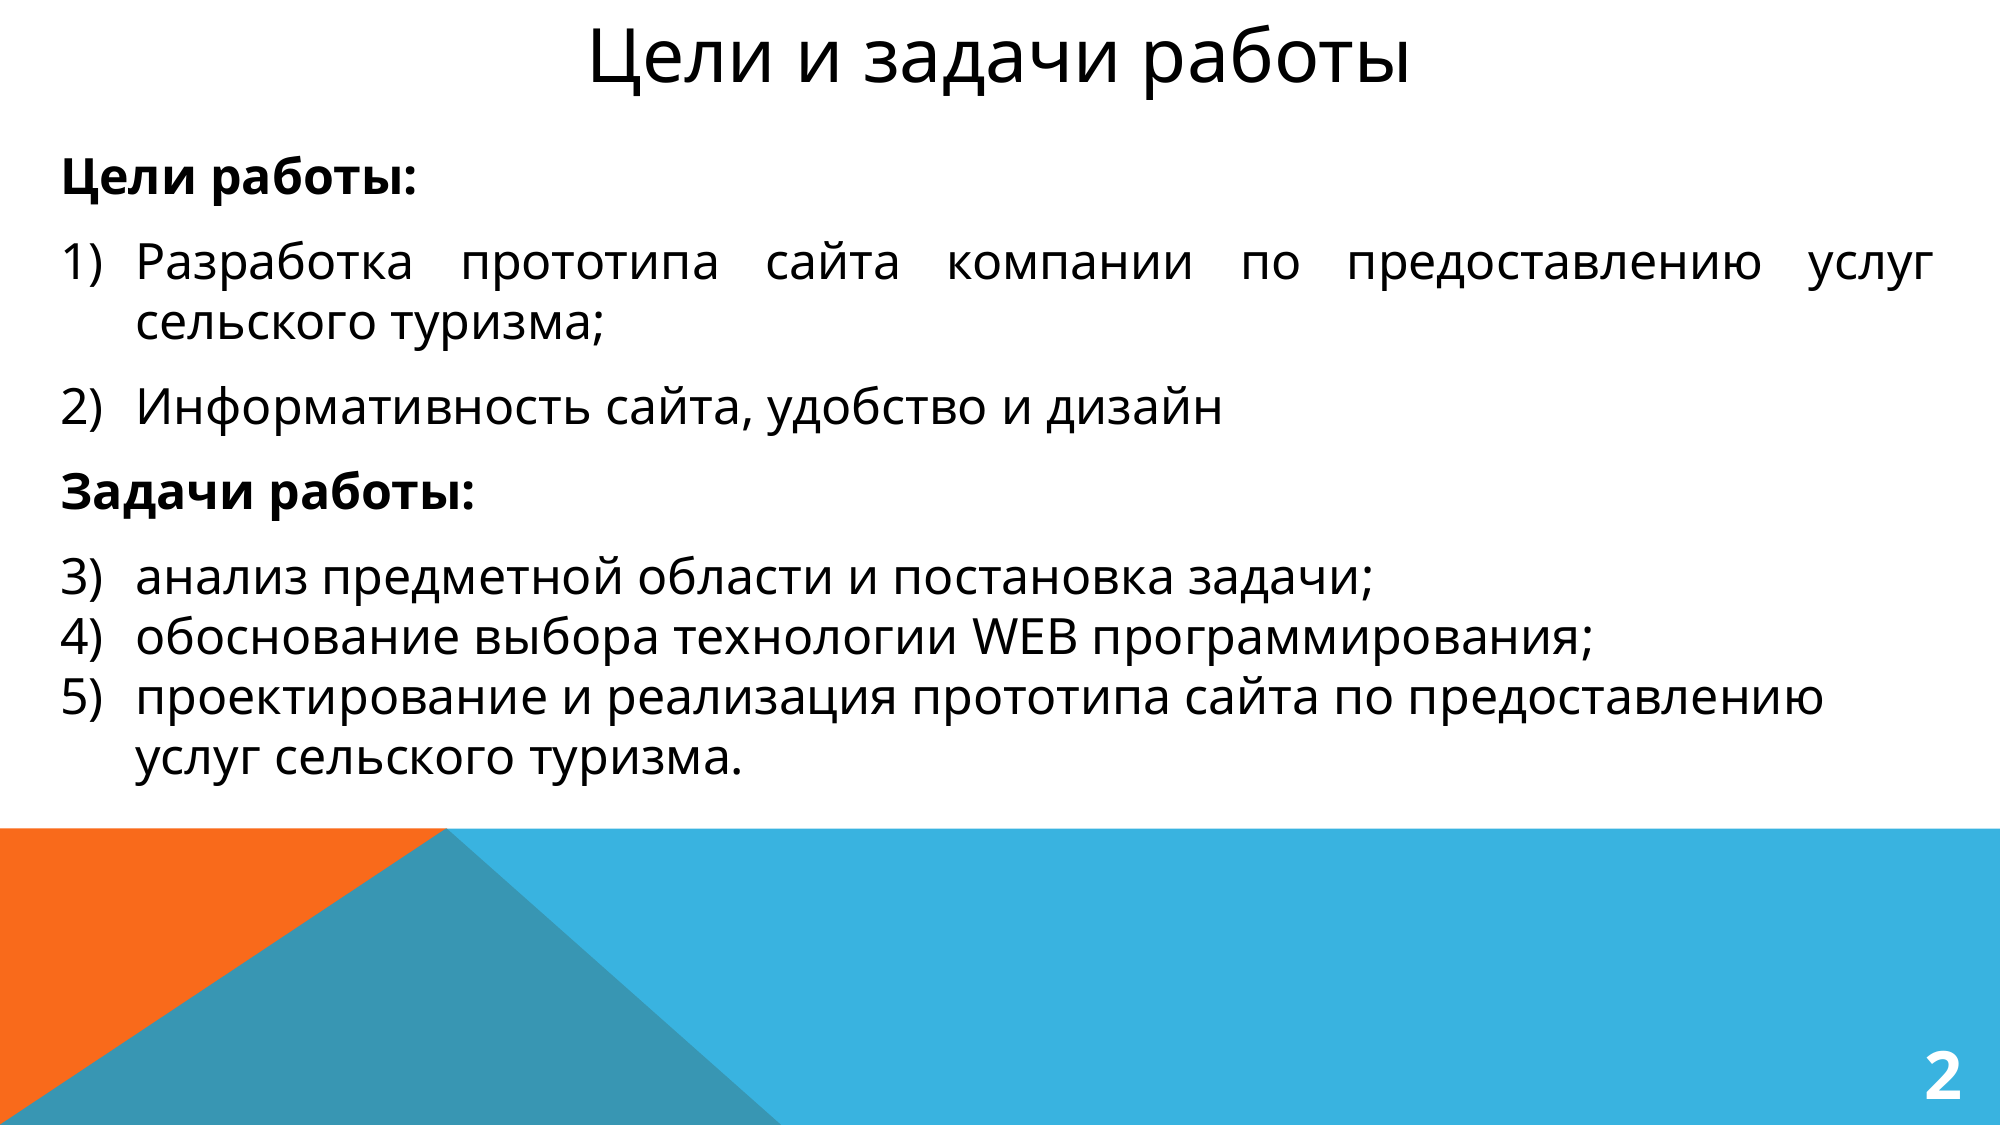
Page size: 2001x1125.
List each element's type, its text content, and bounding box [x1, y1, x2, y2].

text_box 2 [1892, 1025, 1995, 1125]
text_box Цели работы: Разработка прототипа сайта компании по предоставлению услуг сельского туризма; Информативность сайта, удобство и дизайн Задачи работы: анализ предметной области и постановка задачи; обоснование выбора технологии WEB программирования; проектирование и реализация прототипа сайта по предоставлению услуг сельского туризма. [45, 136, 1950, 1053]
text_box Цели и задачи работы [0, 0, 2000, 105]
